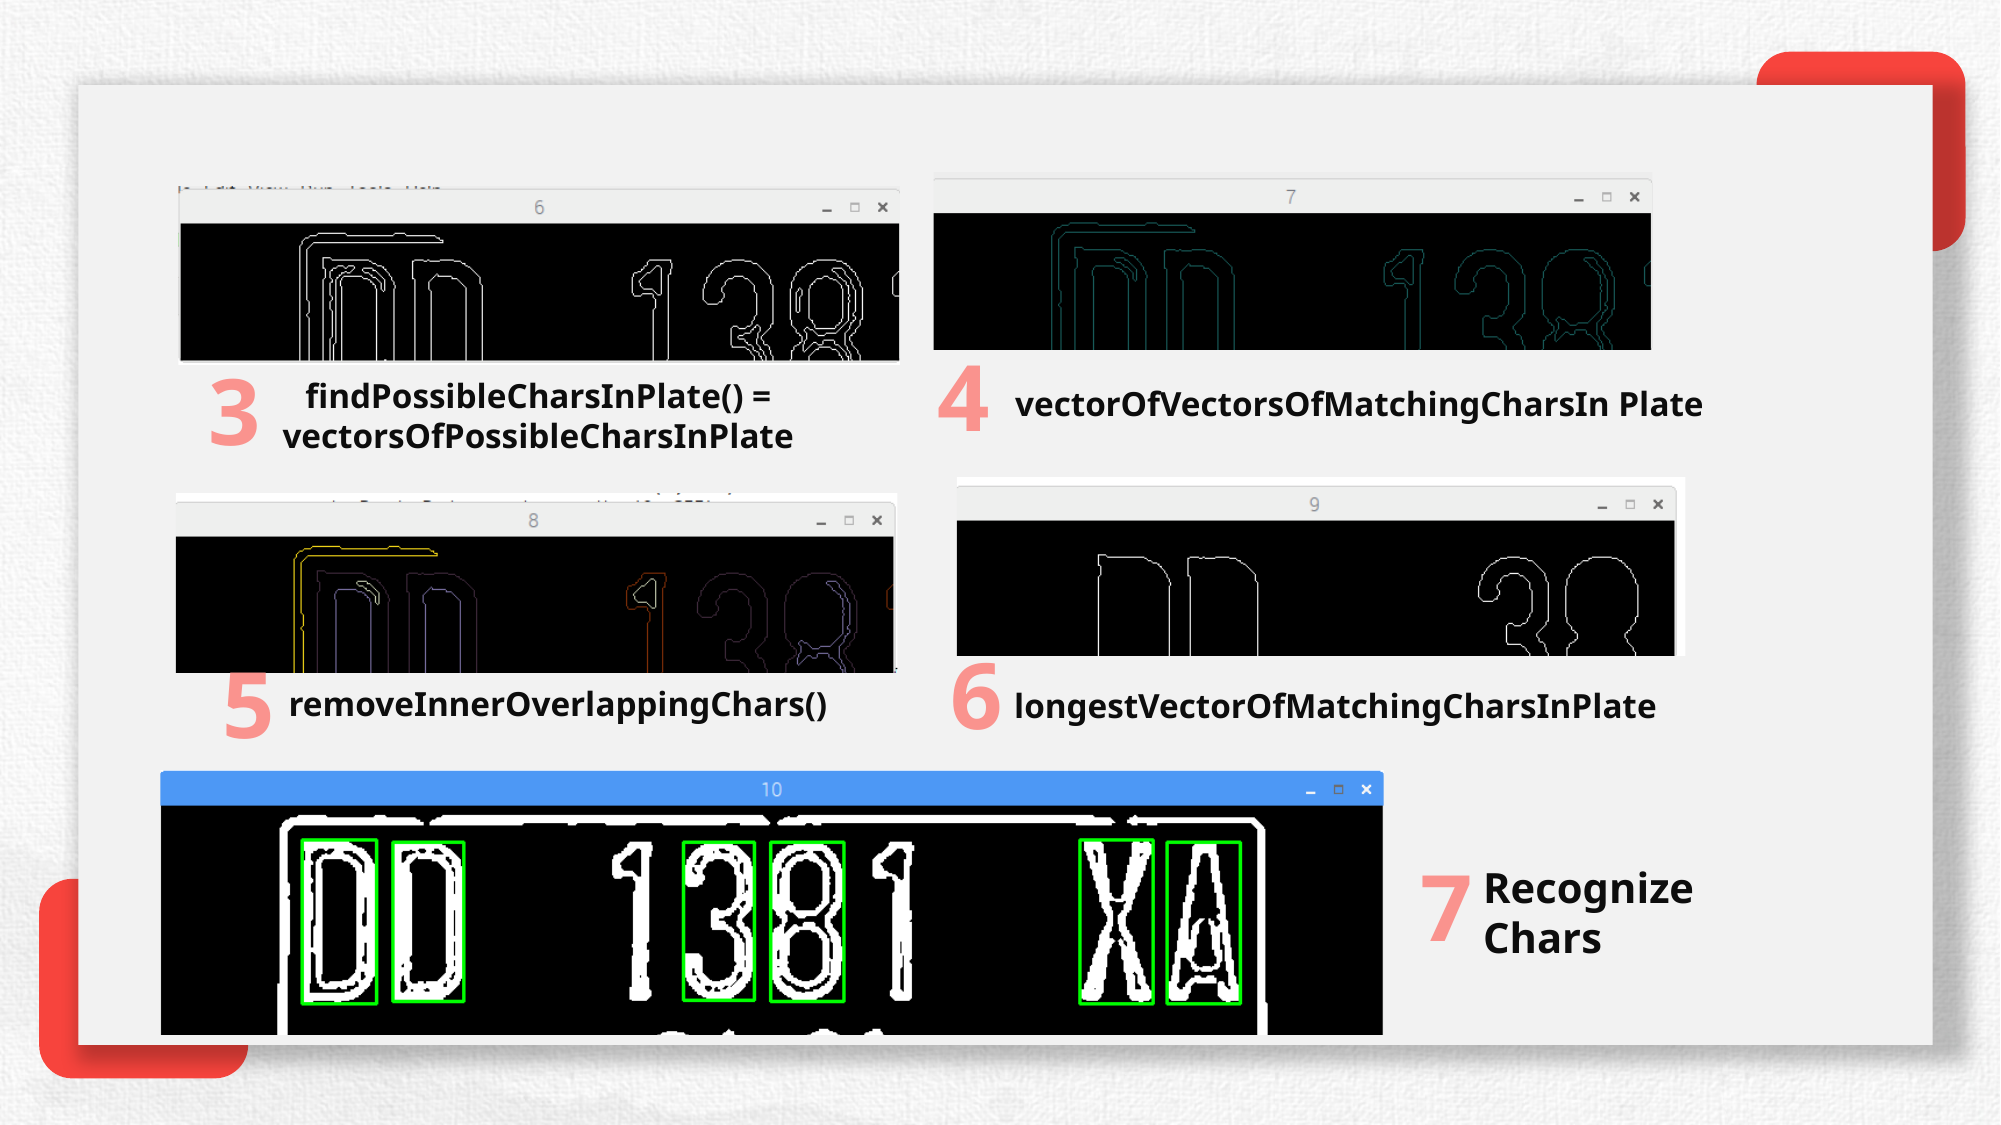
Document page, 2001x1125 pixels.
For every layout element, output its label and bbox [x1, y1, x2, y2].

text_box [39, 51, 1966, 1079]
picture [0, 0, 2000, 1125]
